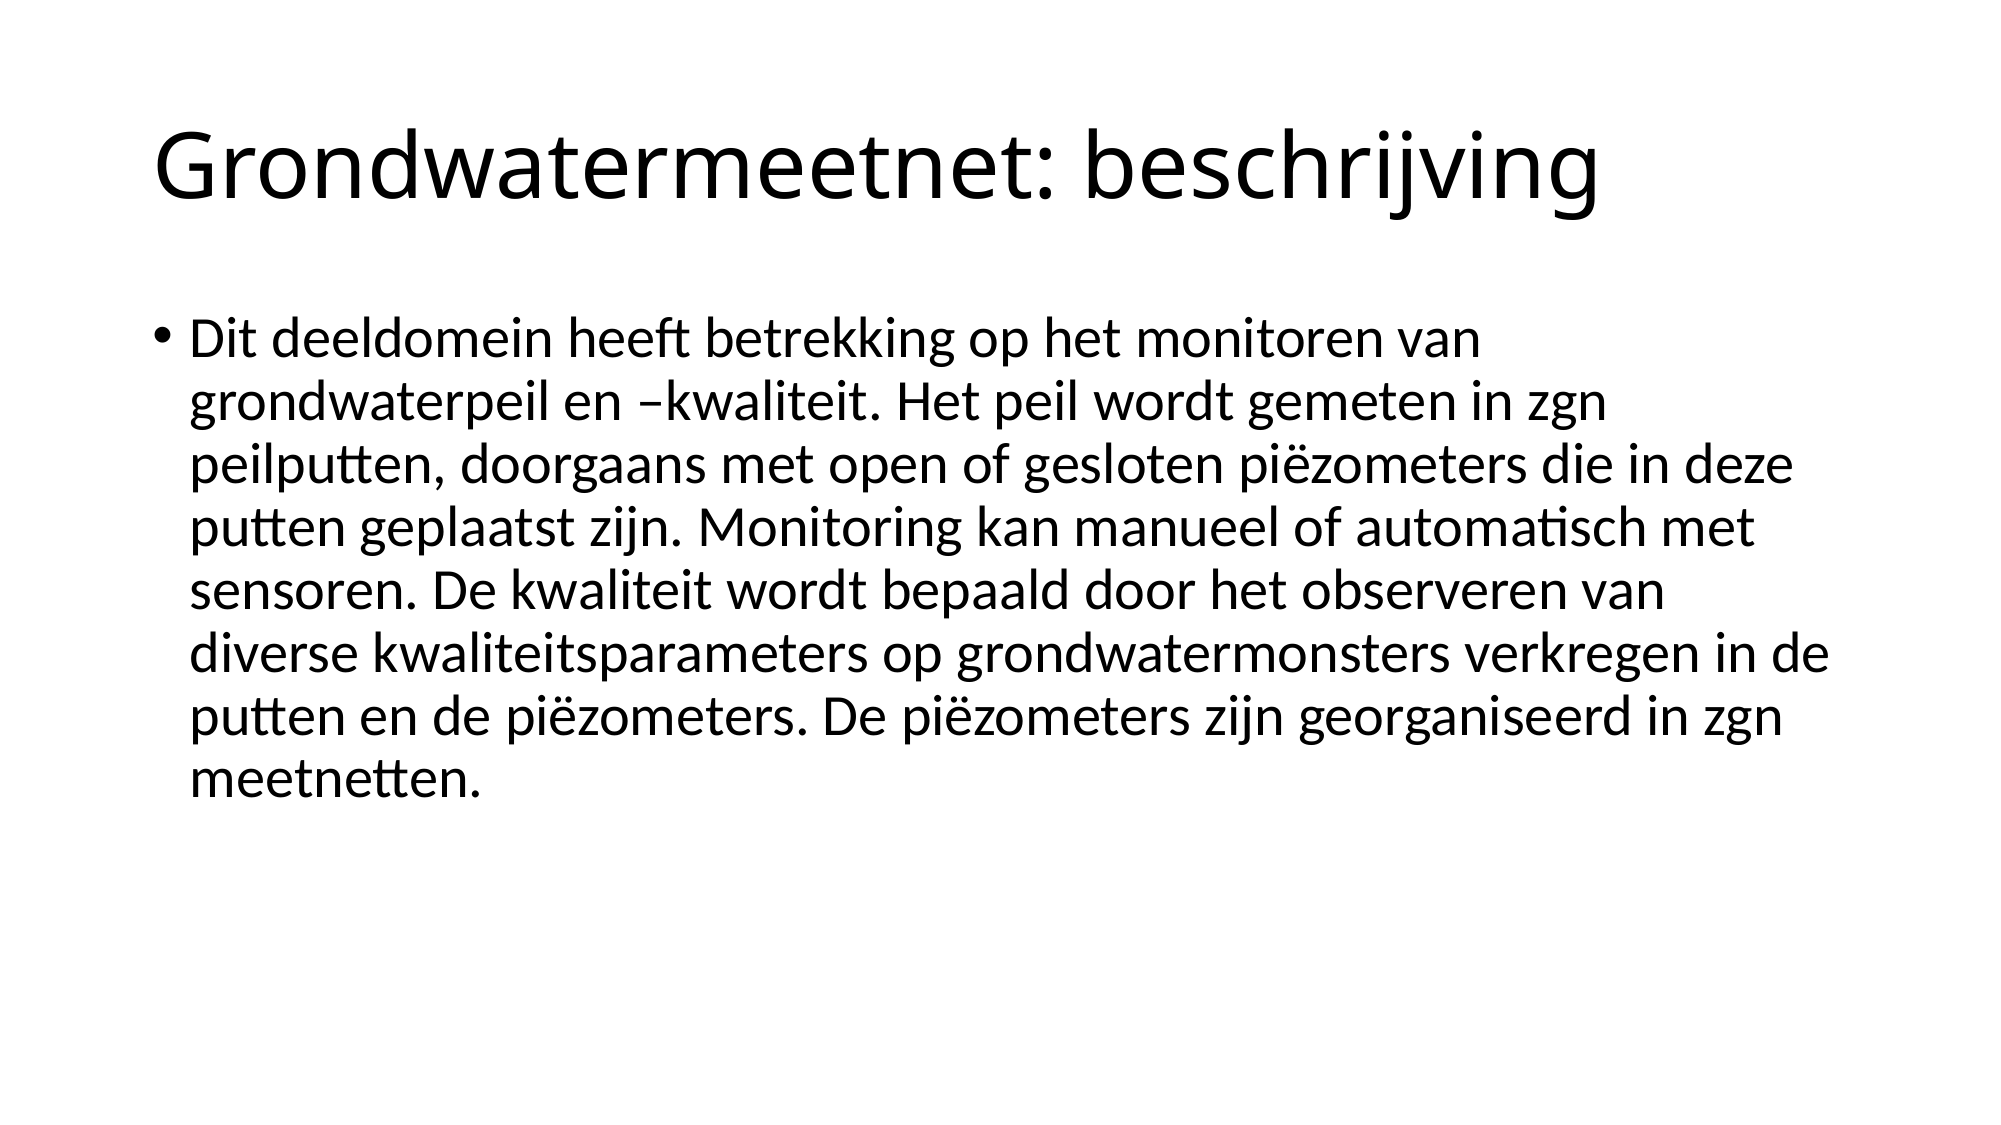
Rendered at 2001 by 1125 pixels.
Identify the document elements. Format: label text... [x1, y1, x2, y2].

title Grondwatermeetnet: beschrijving [137, 59, 1863, 278]
list Dit deeldomein heeft betrekking op het monitoren van grondwaterpeil en –kwaliteit. Het peil wordt gemeten in zgn peilputten, doorgaans met open of gesloten piëzometers die in deze putten geplaatst zijn. Monitoring kan manueel of automatisch met sensoren. De kwaliteit wordt bepaald door het observeren van diverse kwaliteitsparameters op grondwatermonsters verkregen in de putten en de piëzometers. De piëzometers zijn georganiseerd in zgn meetnetten. [137, 299, 1863, 1014]
